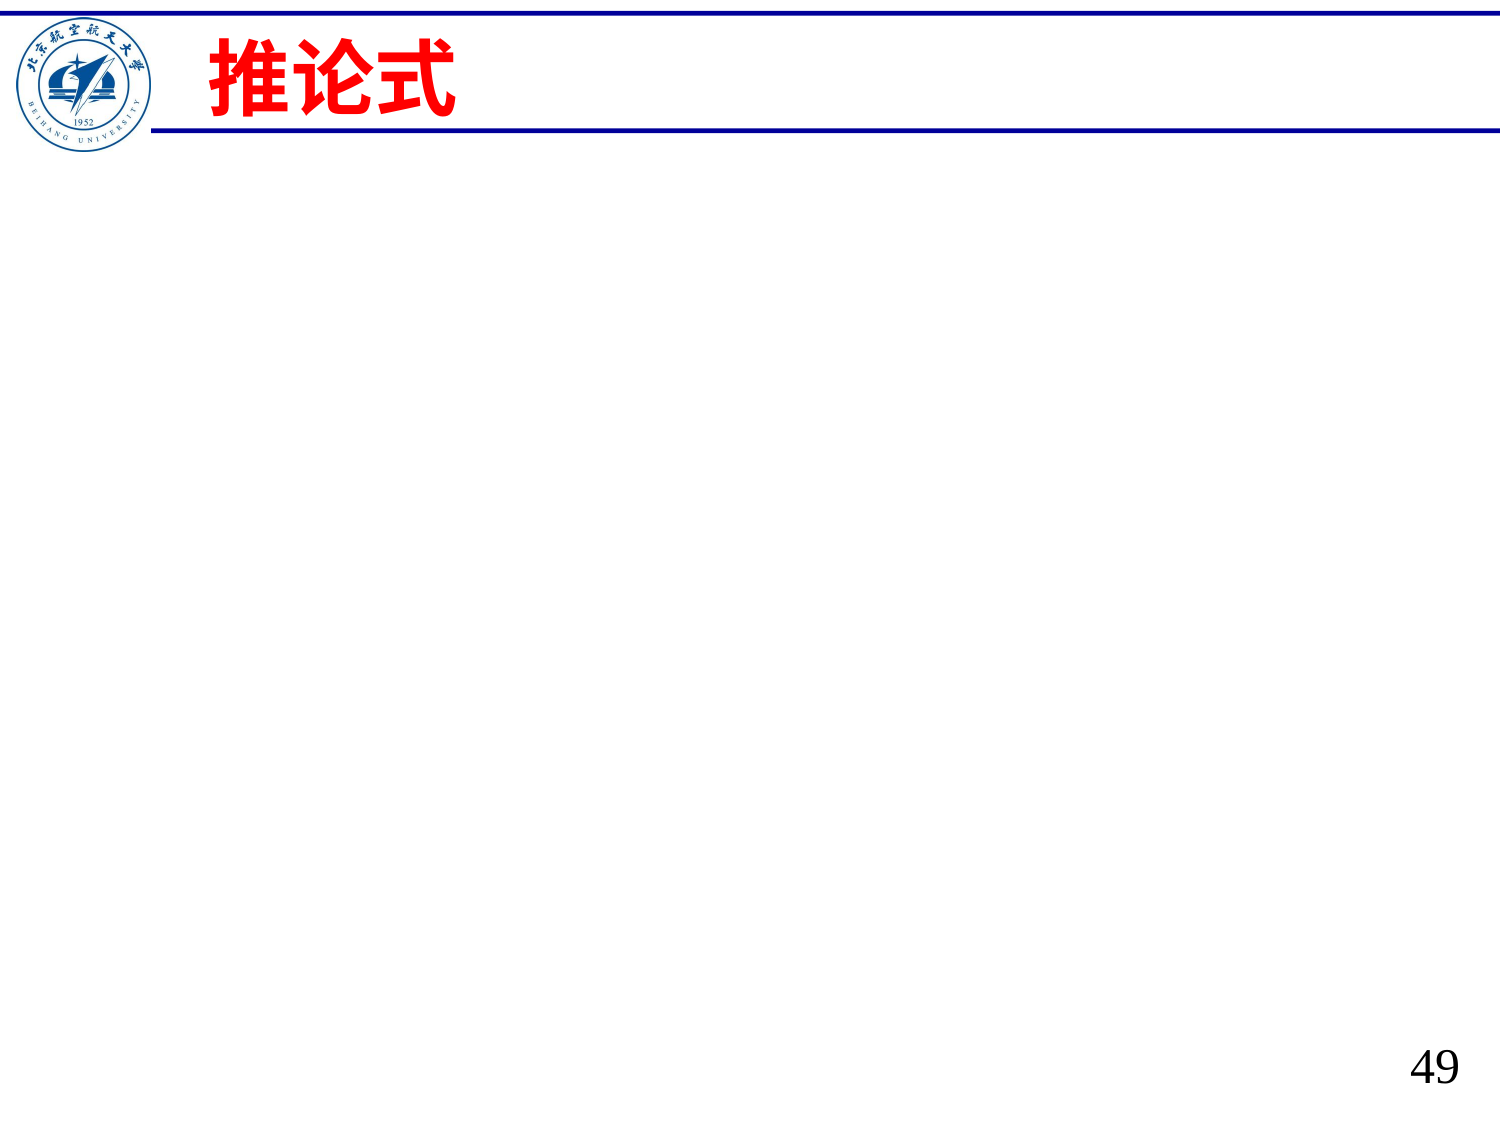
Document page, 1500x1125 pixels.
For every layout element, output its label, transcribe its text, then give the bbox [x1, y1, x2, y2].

picture [16, 17, 151, 152]
title 推论式 [192, 32, 1480, 120]
